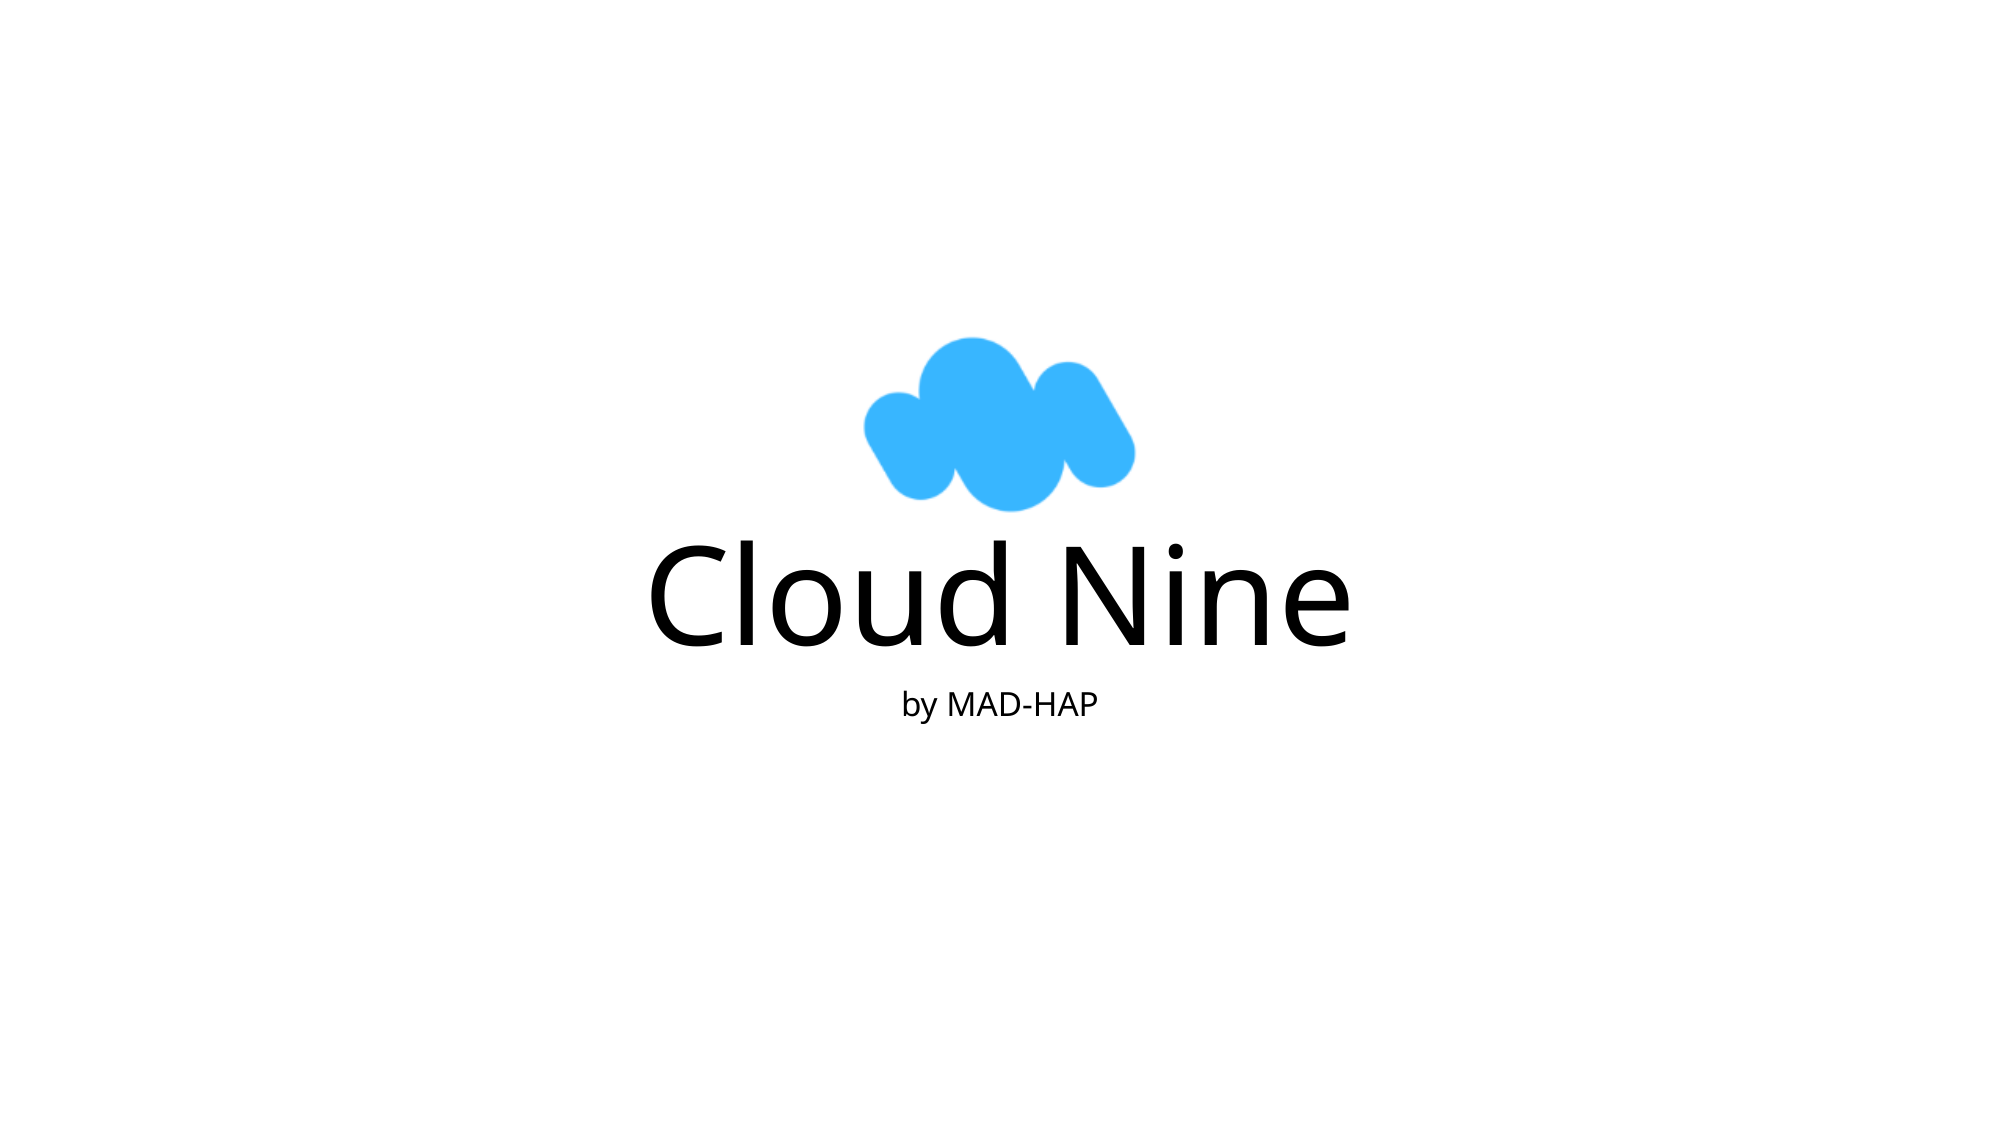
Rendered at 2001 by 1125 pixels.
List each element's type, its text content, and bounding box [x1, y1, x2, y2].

text_box by MAD-HAP [823, 680, 1177, 731]
picture [859, 284, 1141, 567]
text_box Cloud Nine [577, 500, 1423, 680]
